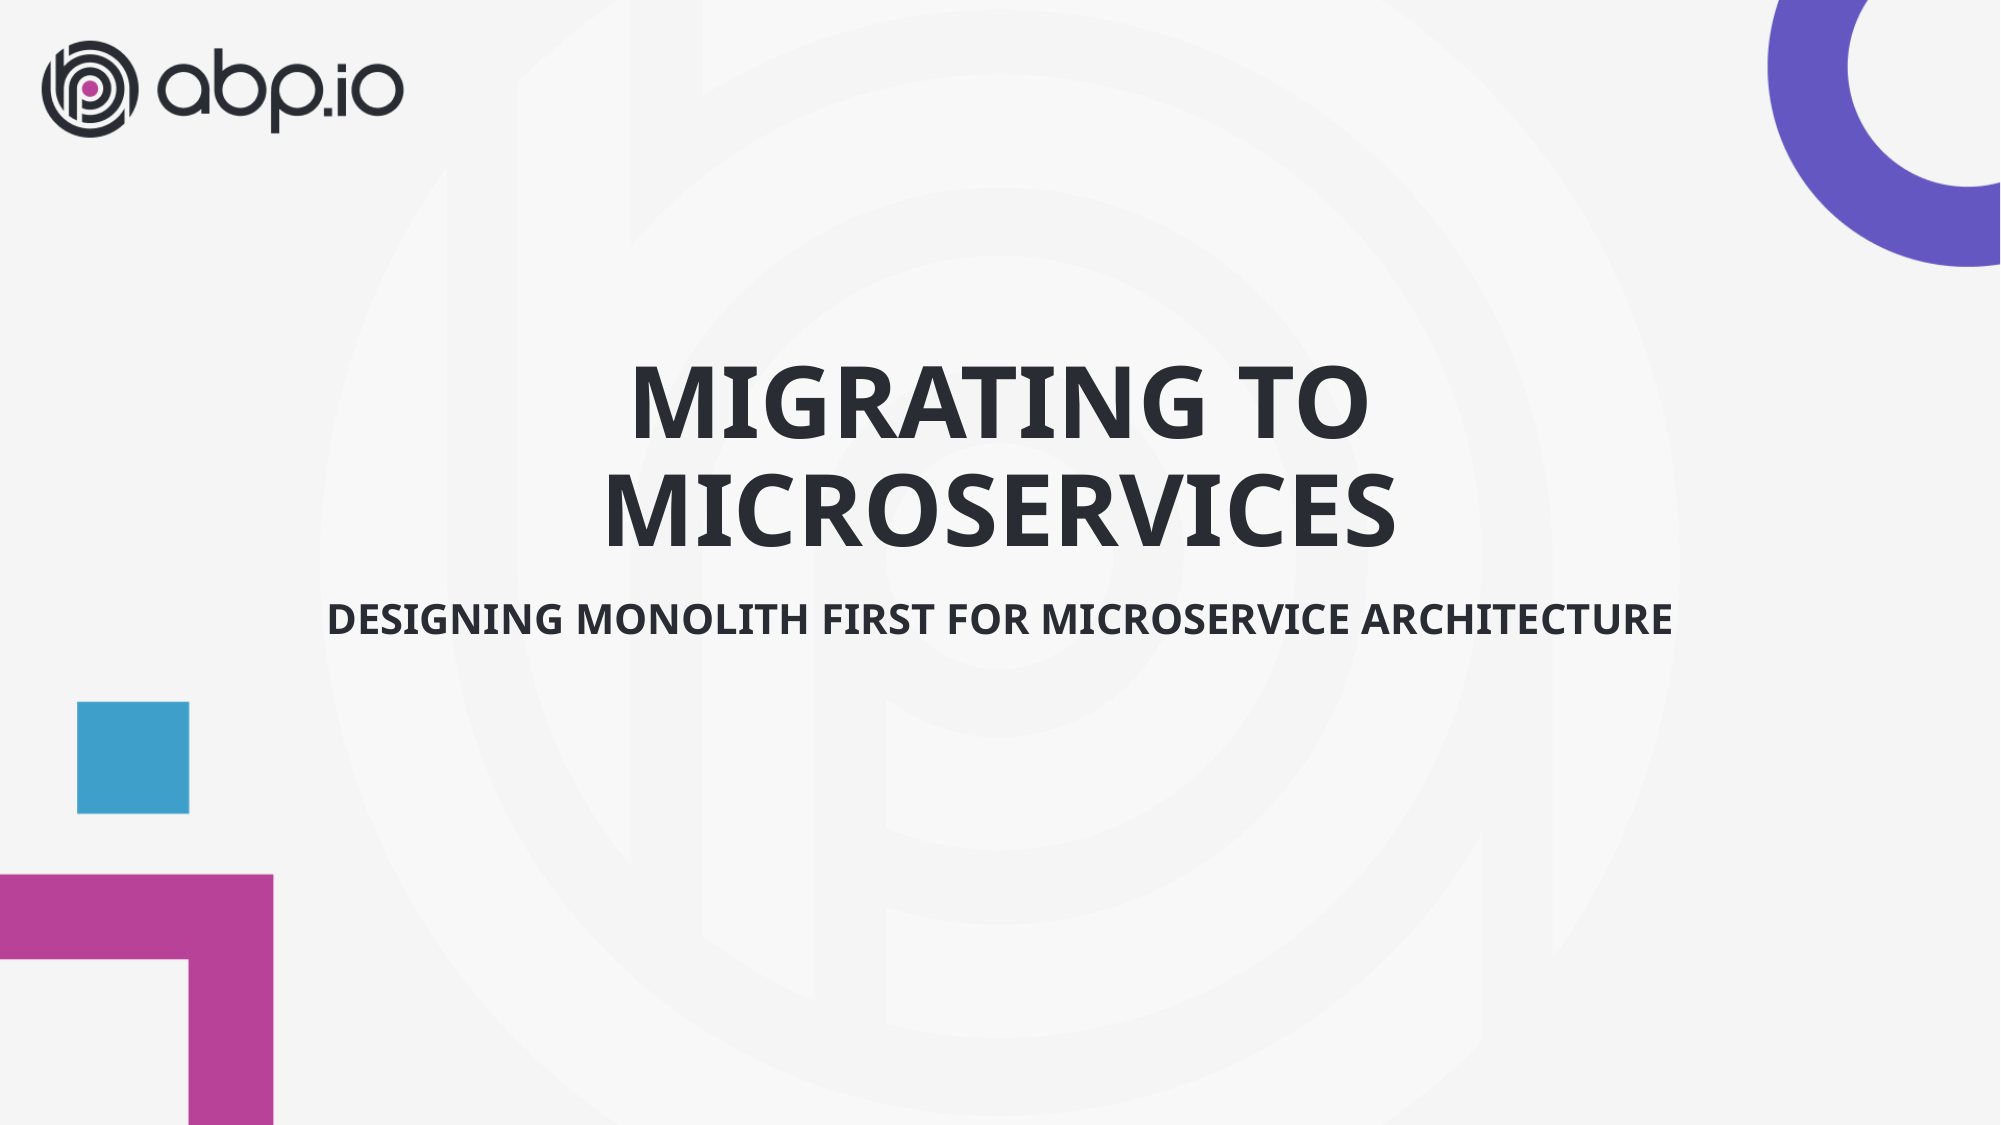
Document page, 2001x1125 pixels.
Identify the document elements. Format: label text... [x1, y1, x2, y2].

picture [0, 0, 2001, 1125]
title MIGRATING TO MICROSERVICES [249, 184, 1750, 576]
subtitle DESIGNING MONOLITH FIRST FOR MICROSERVICE ARCHITECTURE [249, 590, 1750, 863]
